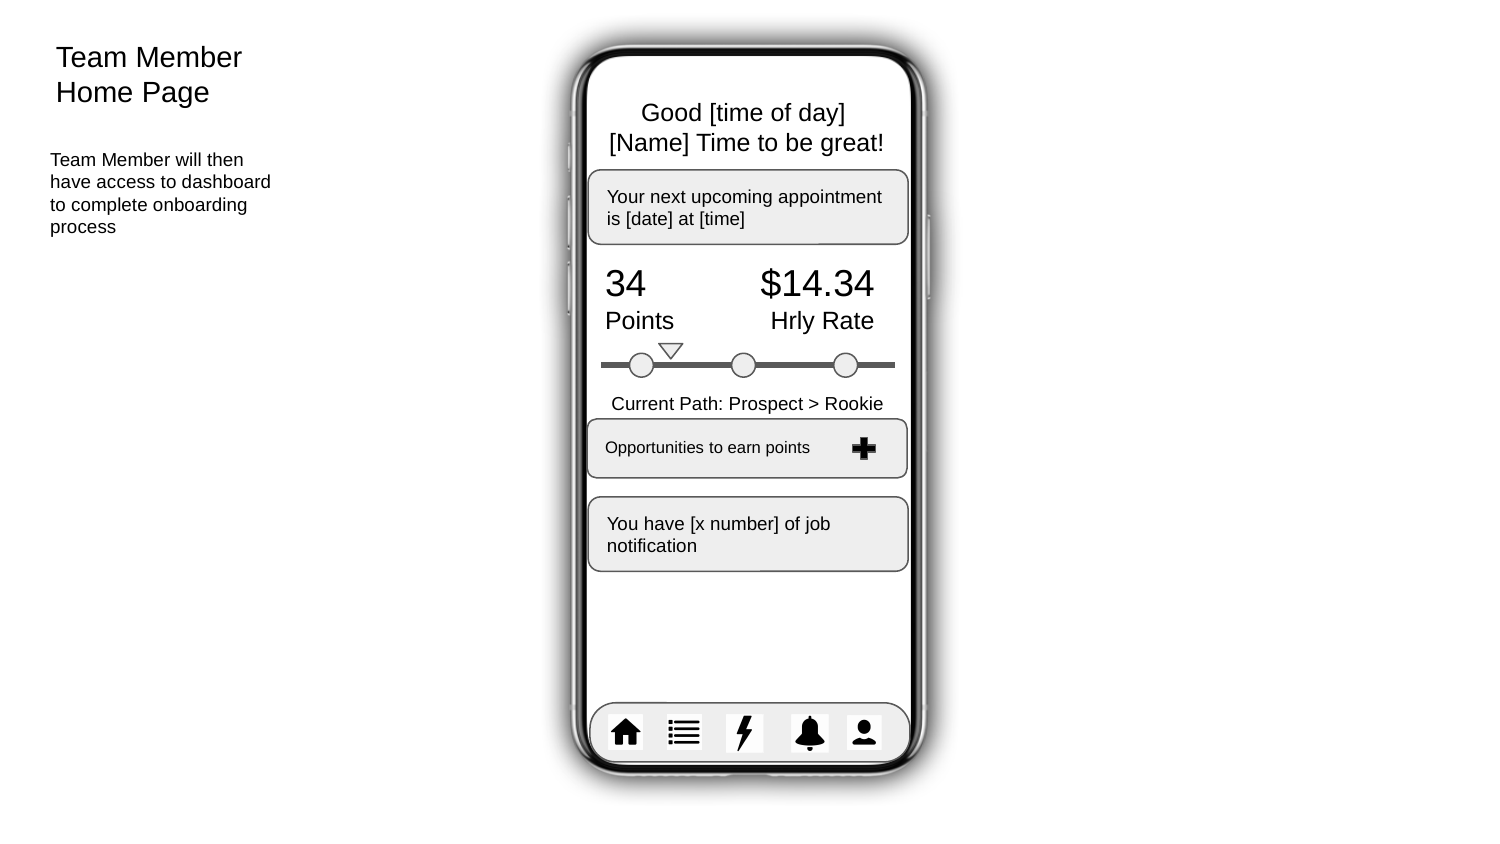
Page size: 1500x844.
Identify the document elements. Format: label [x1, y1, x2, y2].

text_box [589, 702, 911, 763]
text_box [40, 23, 290, 114]
text_box [35, 132, 290, 338]
picture [537, 13, 963, 808]
